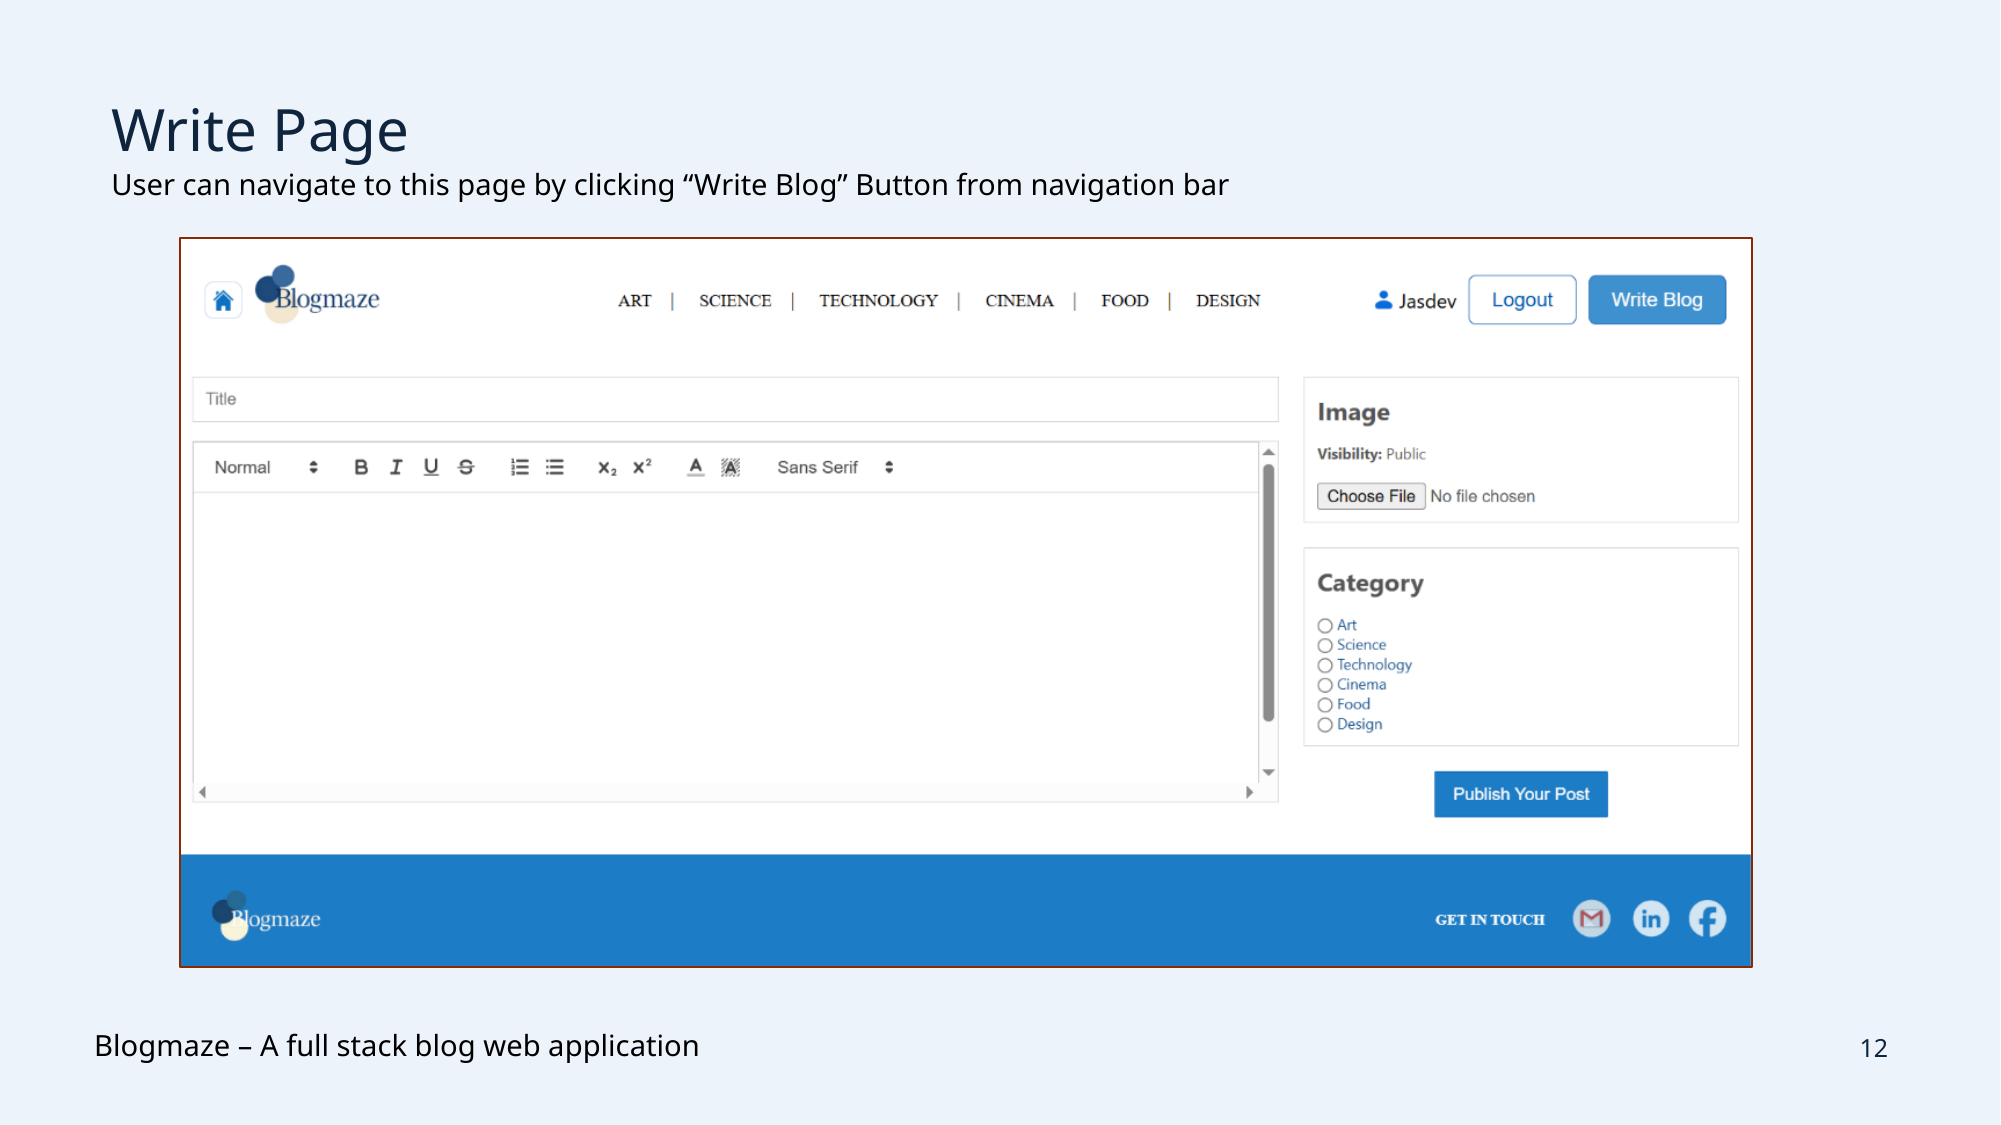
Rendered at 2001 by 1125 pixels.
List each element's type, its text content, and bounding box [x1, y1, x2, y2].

title Write Page [96, 83, 1822, 183]
text_box Blogmaze – A full stack blog web application [79, 1019, 755, 1080]
picture [180, 238, 1752, 966]
slide_number 12 [1836, 1020, 1912, 1080]
text_box User can navigate to this page by clicking “Write Blog” Button from navigation bar [96, 159, 1569, 220]
